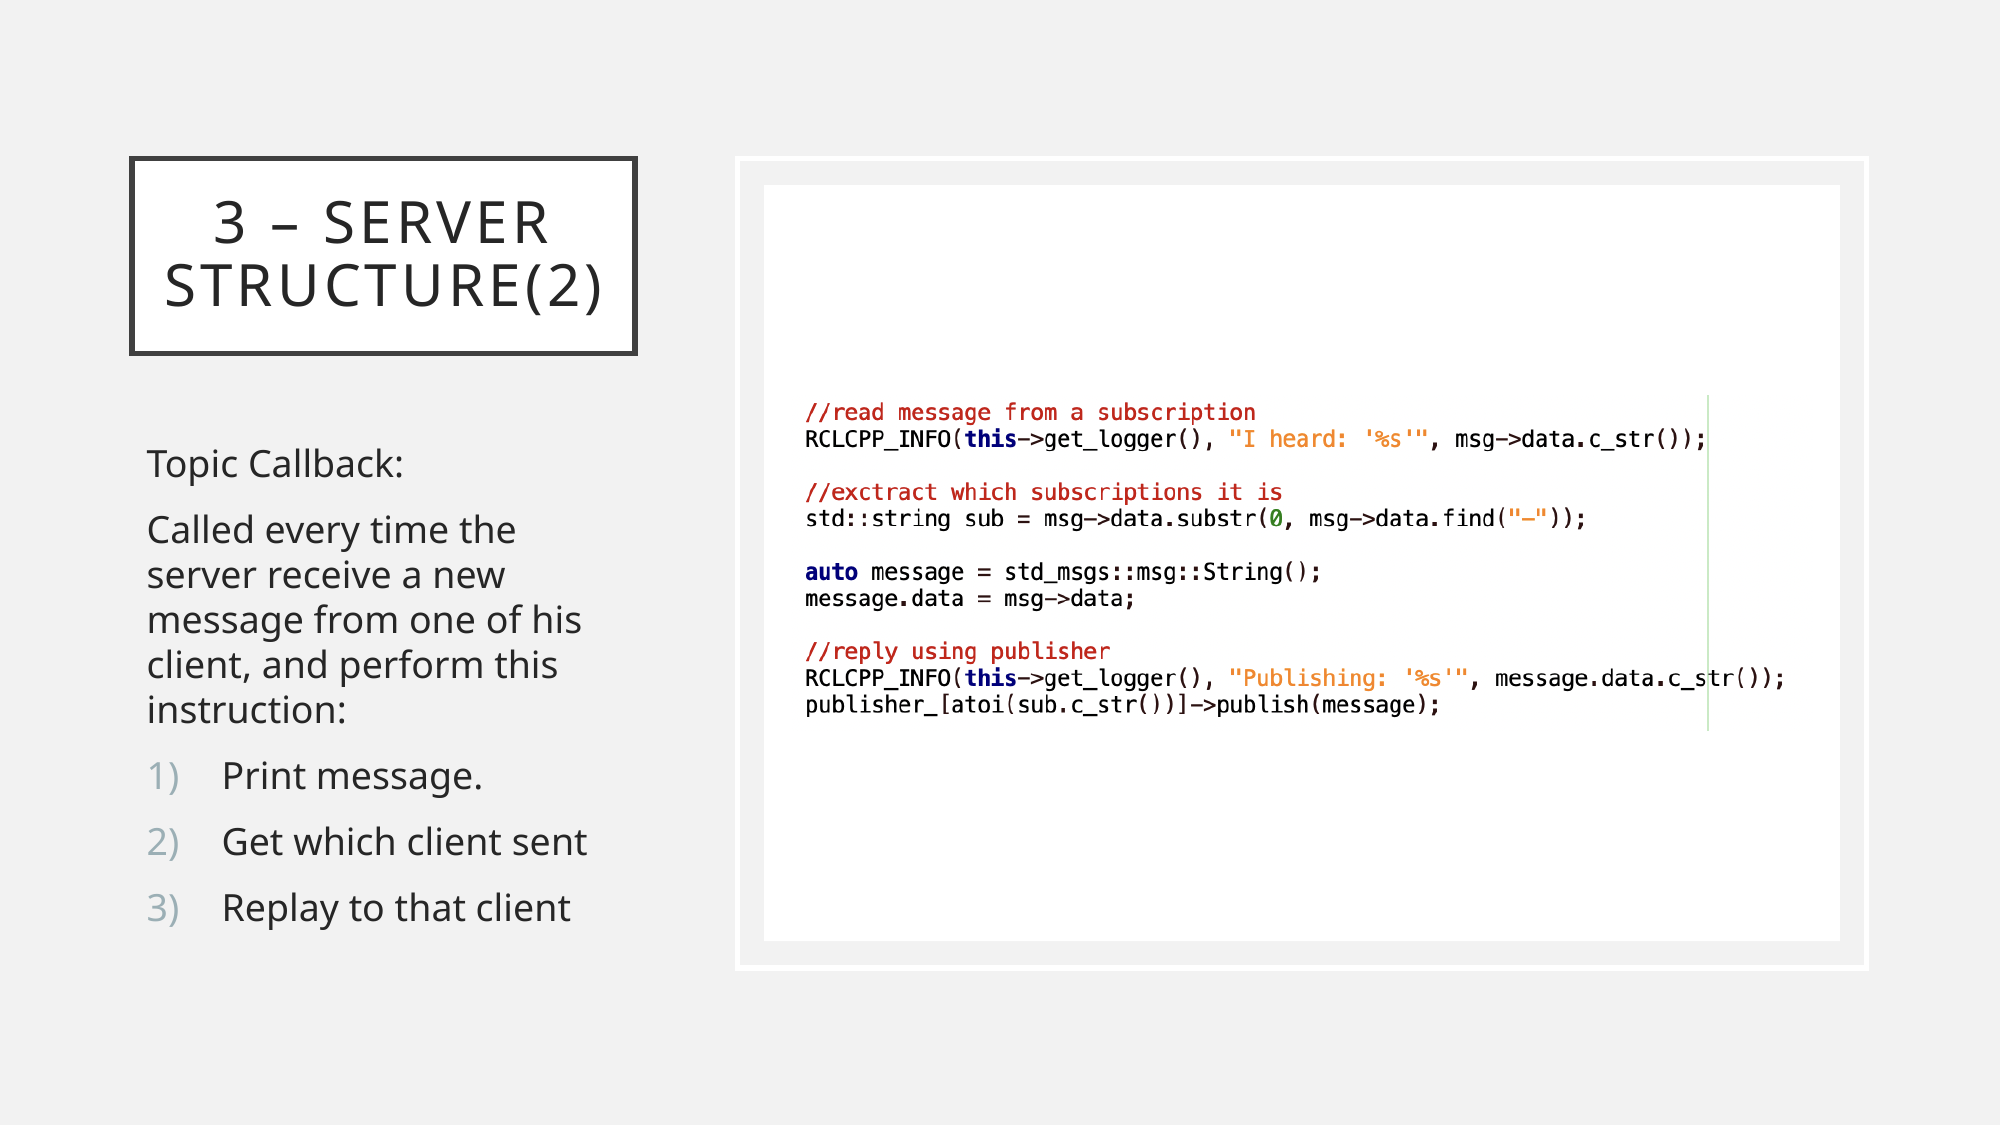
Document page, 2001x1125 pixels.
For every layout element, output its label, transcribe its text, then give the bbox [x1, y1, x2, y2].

picture [791, 395, 1813, 731]
text_box [763, 184, 1841, 942]
text_box [736, 157, 1868, 969]
title 3 – SERVER STRUCTURE(2) [129, 156, 638, 356]
list Topic Callback: Called every time the server receive a new message from one of his client, and perform this instruction: Print message. Get which client sent Replay to that client [131, 432, 635, 968]
